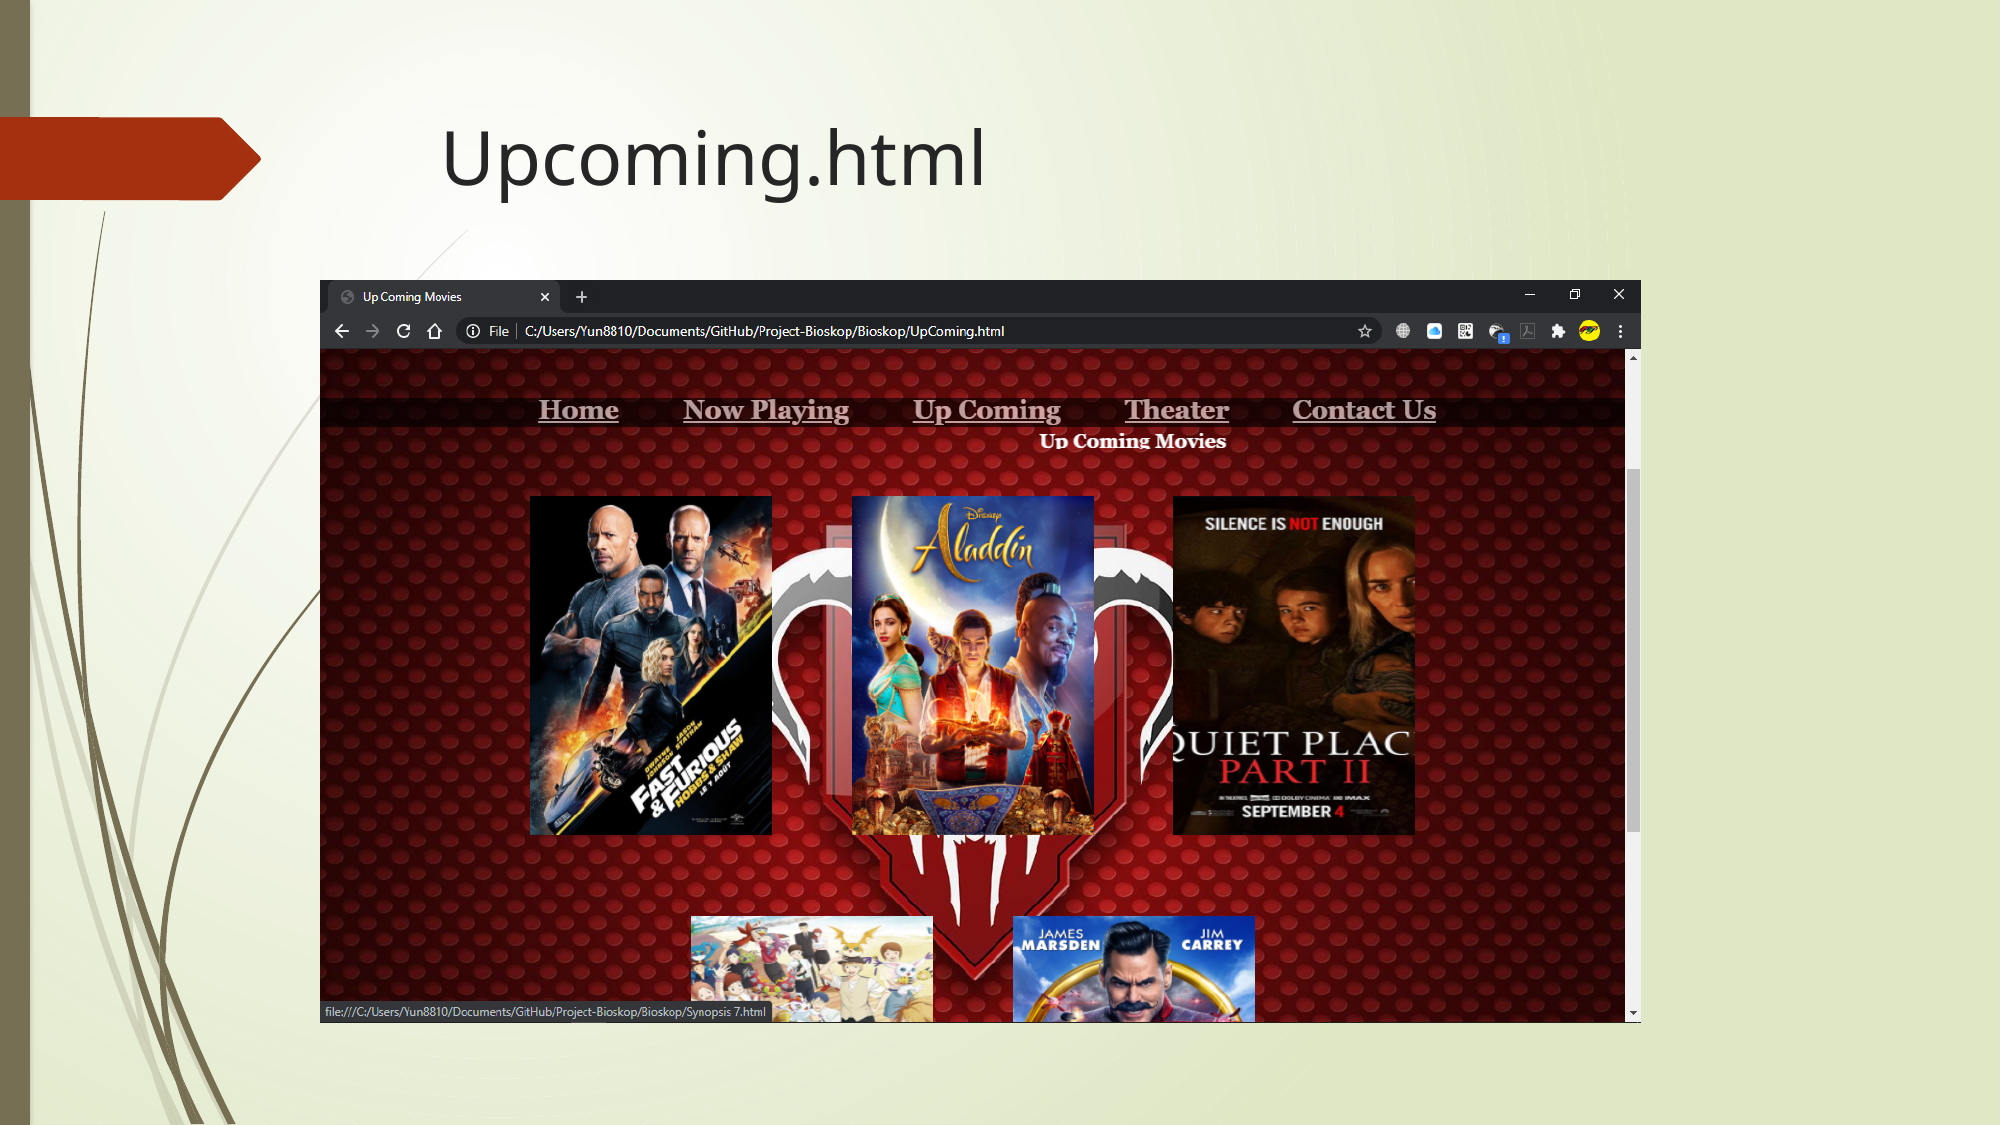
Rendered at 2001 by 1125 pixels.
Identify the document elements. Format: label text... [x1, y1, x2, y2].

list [319, 280, 1641, 1023]
title Upcoming.html [425, 102, 1888, 313]
